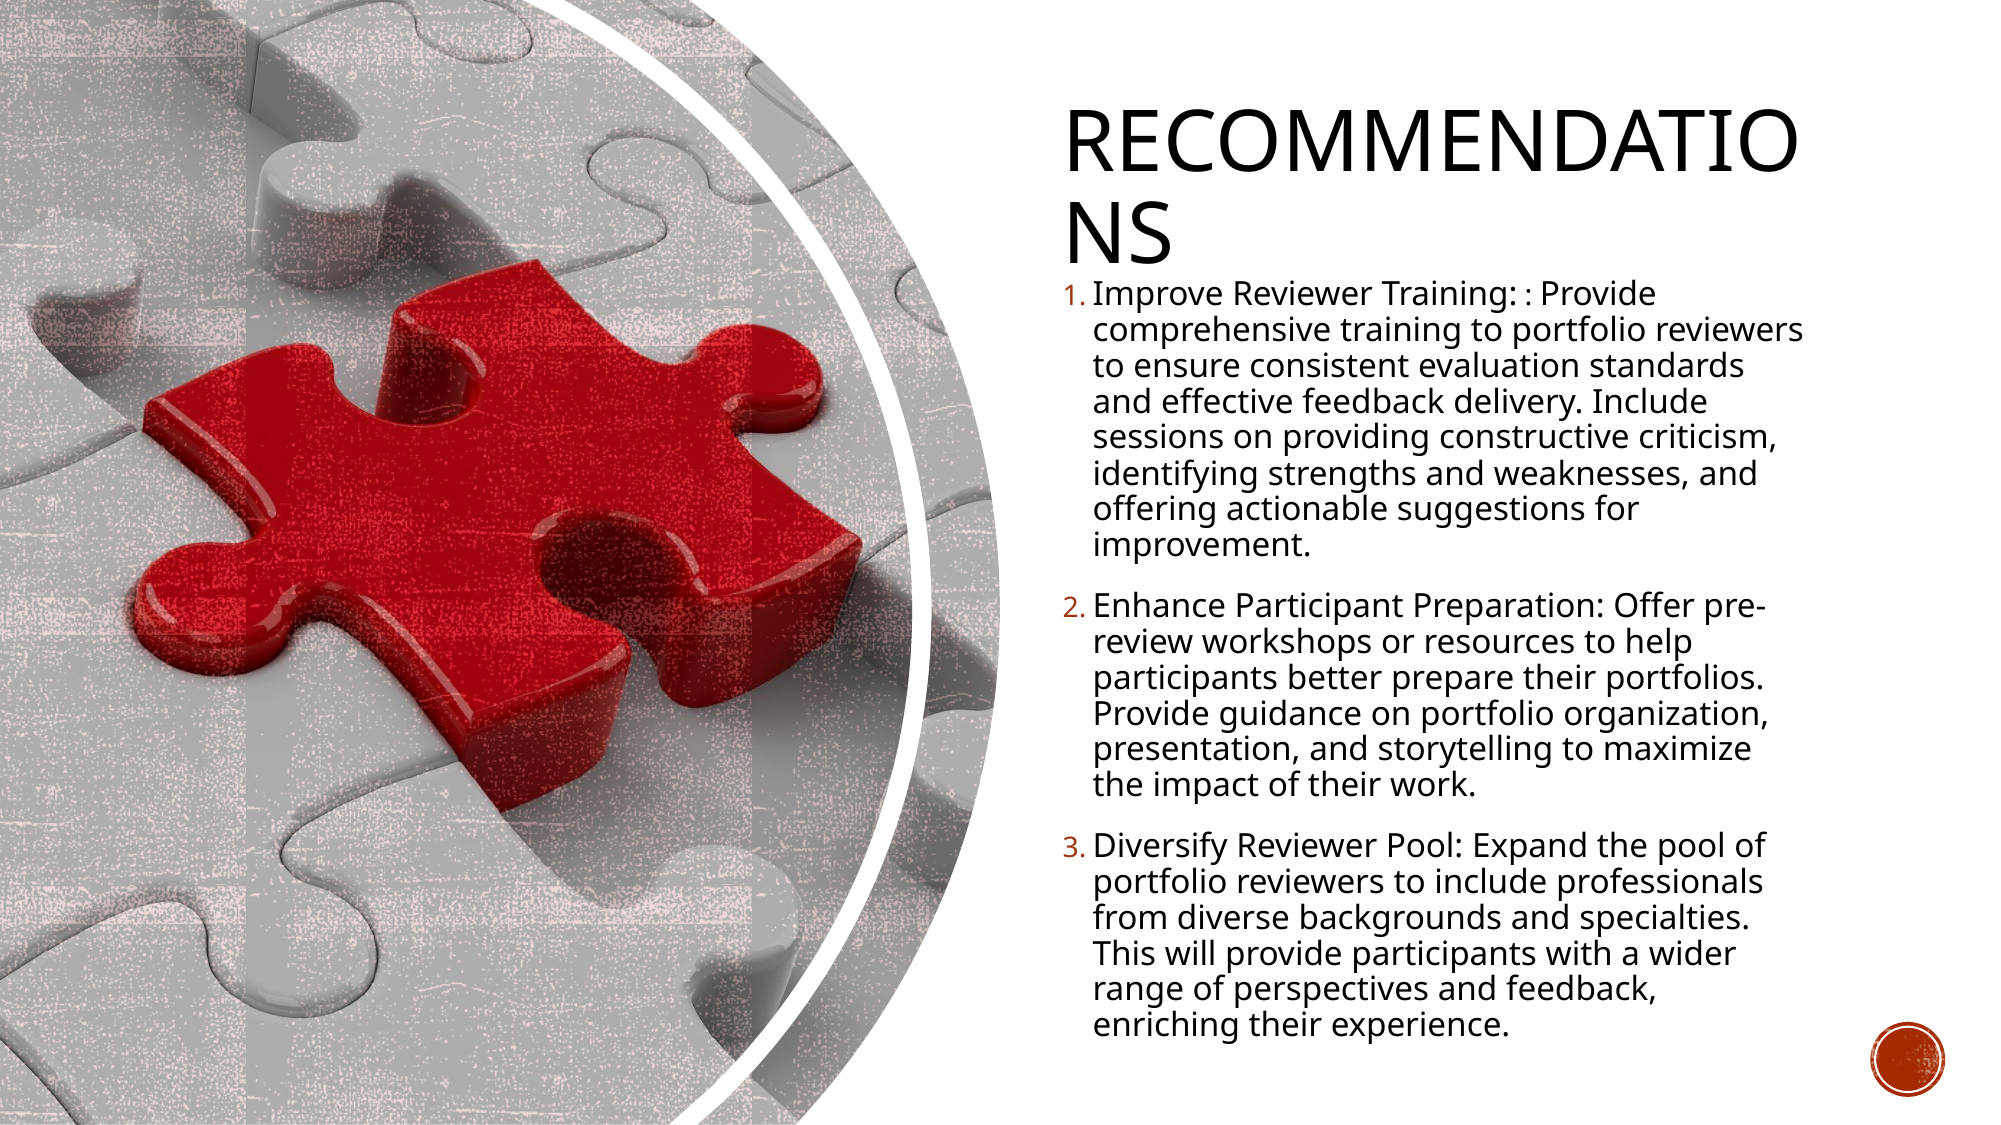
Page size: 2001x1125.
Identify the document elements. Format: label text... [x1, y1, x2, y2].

text_box [1001, 0, 2000, 1125]
title RECOMMENDATIONS [1047, 79, 1826, 269]
list Improve Reviewer Training: : Provide comprehensive training to portfolio reviewers to ensure consistent evaluation standards and effective feedback delivery. Include sessions on providing constructive criticism, identifying strengths and weaknesses, and offering actionable suggestions for improvement. Enhance Participant Preparation: Offer pre-review workshops or resources to help participants better prepare their portfolios. Provide guidance on portfolio organization, presentation, and storytelling to maximize the impact of their work. Diversify Reviewer Pool: Expand the pool of portfolio reviewers to include professionals from diverse backgrounds and specialties. This will provide participants with a wider range of perspectives and feedback, enriching their experience. [1047, 269, 1826, 1074]
picture [3, 3, 997, 1123]
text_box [1872, 1024, 1943, 1095]
